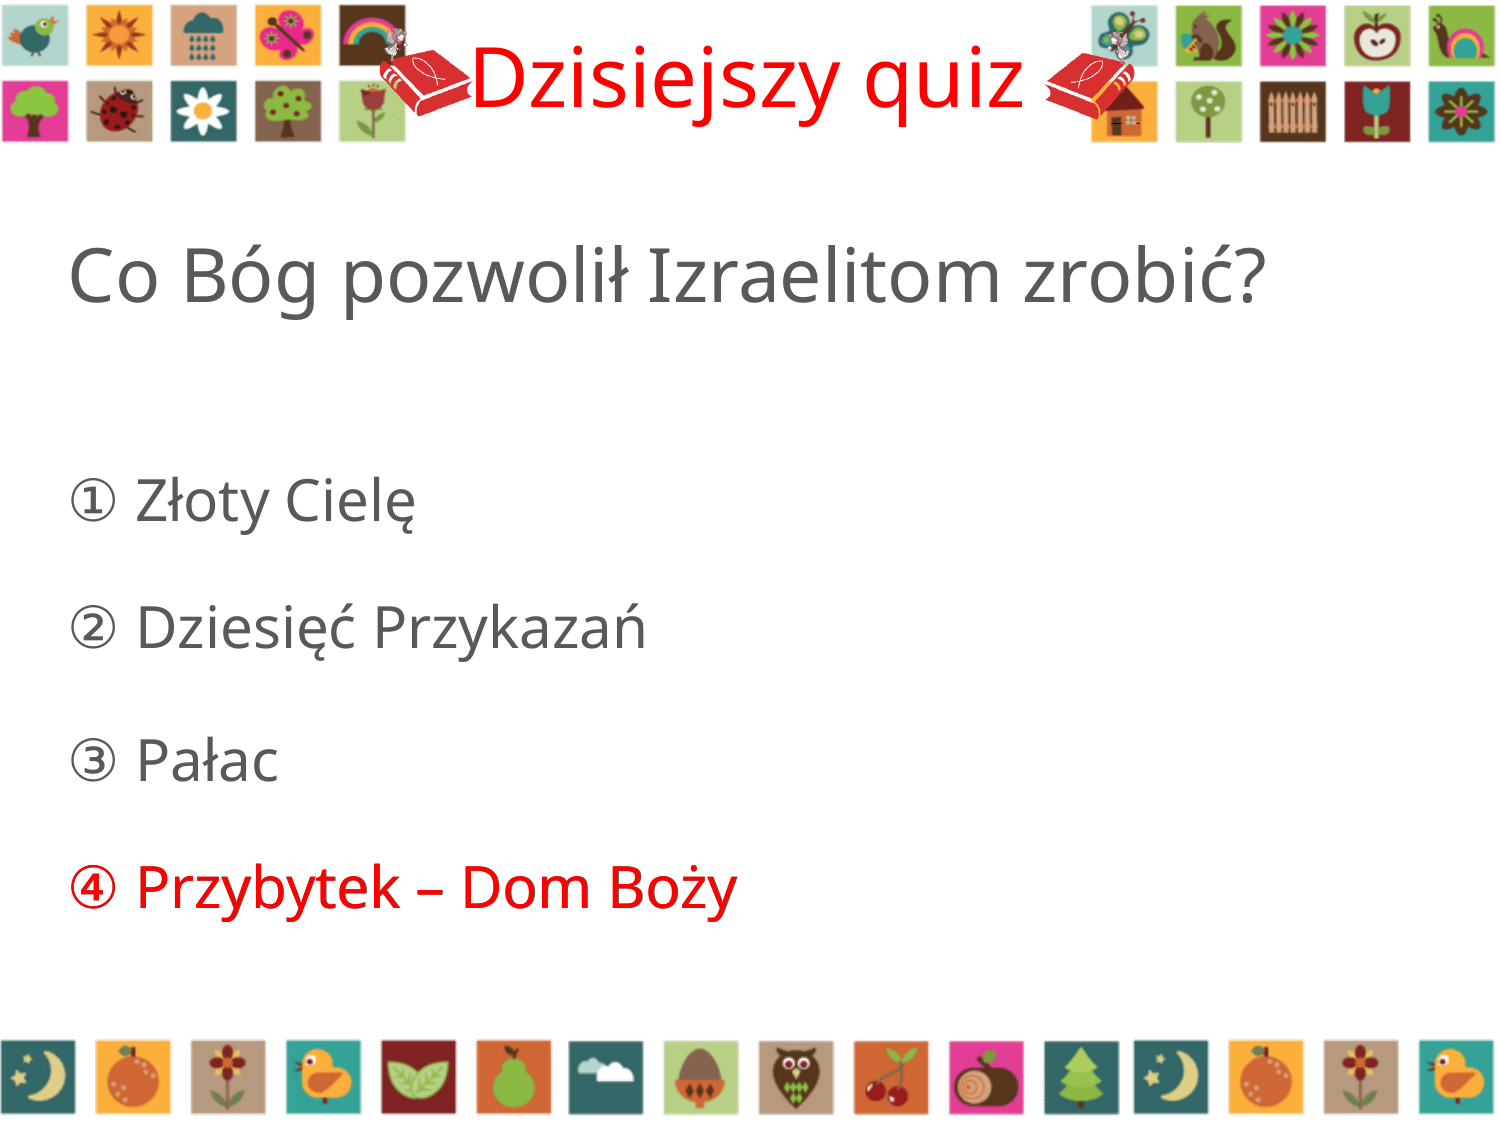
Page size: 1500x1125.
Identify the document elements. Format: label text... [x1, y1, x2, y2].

text_box ④ Przybytek – Dom Boży [52, 842, 1482, 928]
text_box ② Dziesięć Przykazań [53, 582, 1436, 668]
text_box ① Złoty Cielę [53, 456, 1436, 541]
picture [0, 3, 505, 150]
text_box Co Bóg pozwolił Izraelitom zrobić? [53, 219, 1436, 325]
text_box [0, 1028, 1500, 1118]
text_box ③ Pałac [53, 716, 1483, 801]
text_box Dzisiejszy quiz [425, 16, 1013, 131]
picture [1012, 3, 1500, 150]
